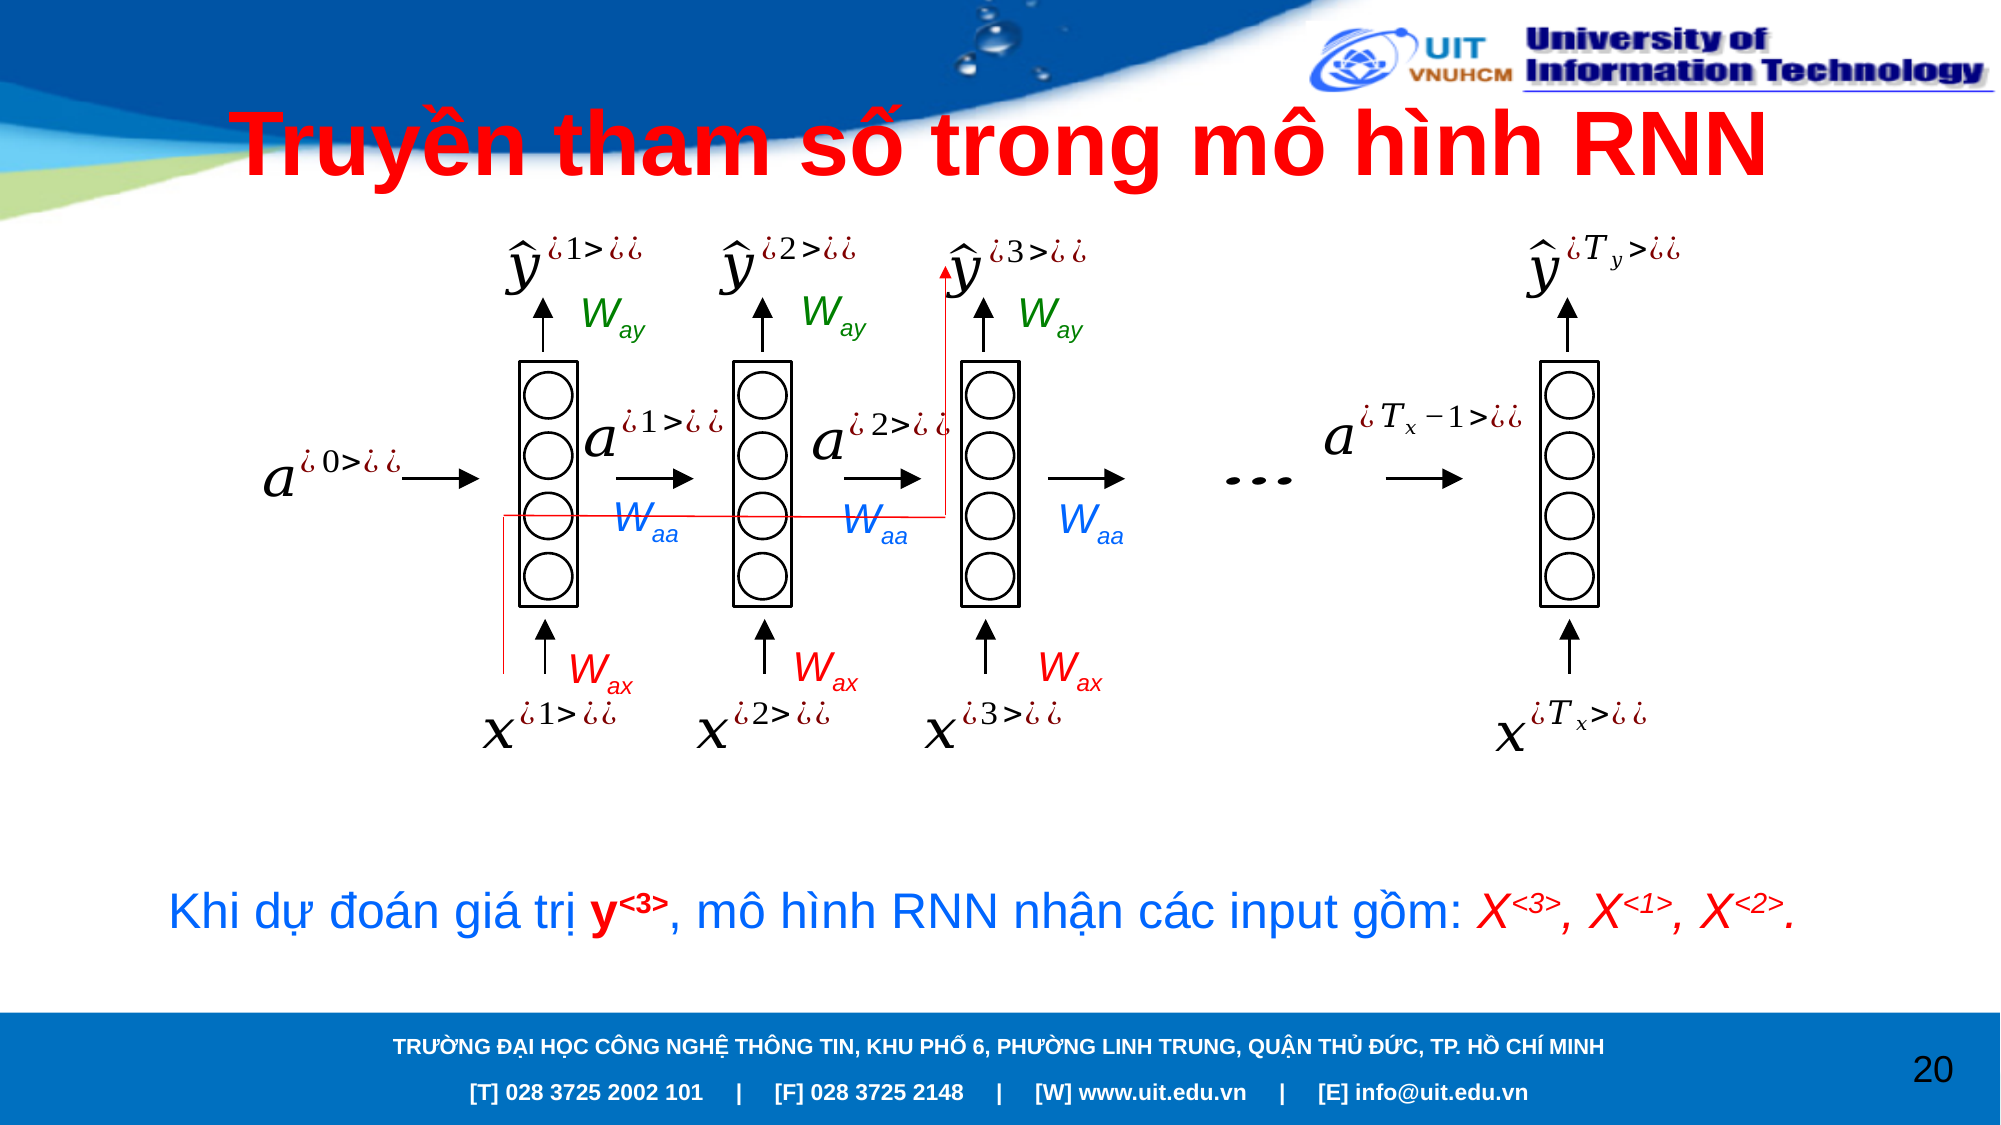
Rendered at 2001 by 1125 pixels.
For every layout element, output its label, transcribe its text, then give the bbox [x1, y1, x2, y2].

title Truyền tham số trong mô hình RNN [99, 45, 1900, 233]
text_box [262, 228, 1684, 763]
picture [0, 0, 2001, 1125]
text_box Khi dự đoán giá trị y<3>, mô hình RNN nhận các input gồm: X<3>, X<1>, X<2>. [153, 870, 1814, 946]
